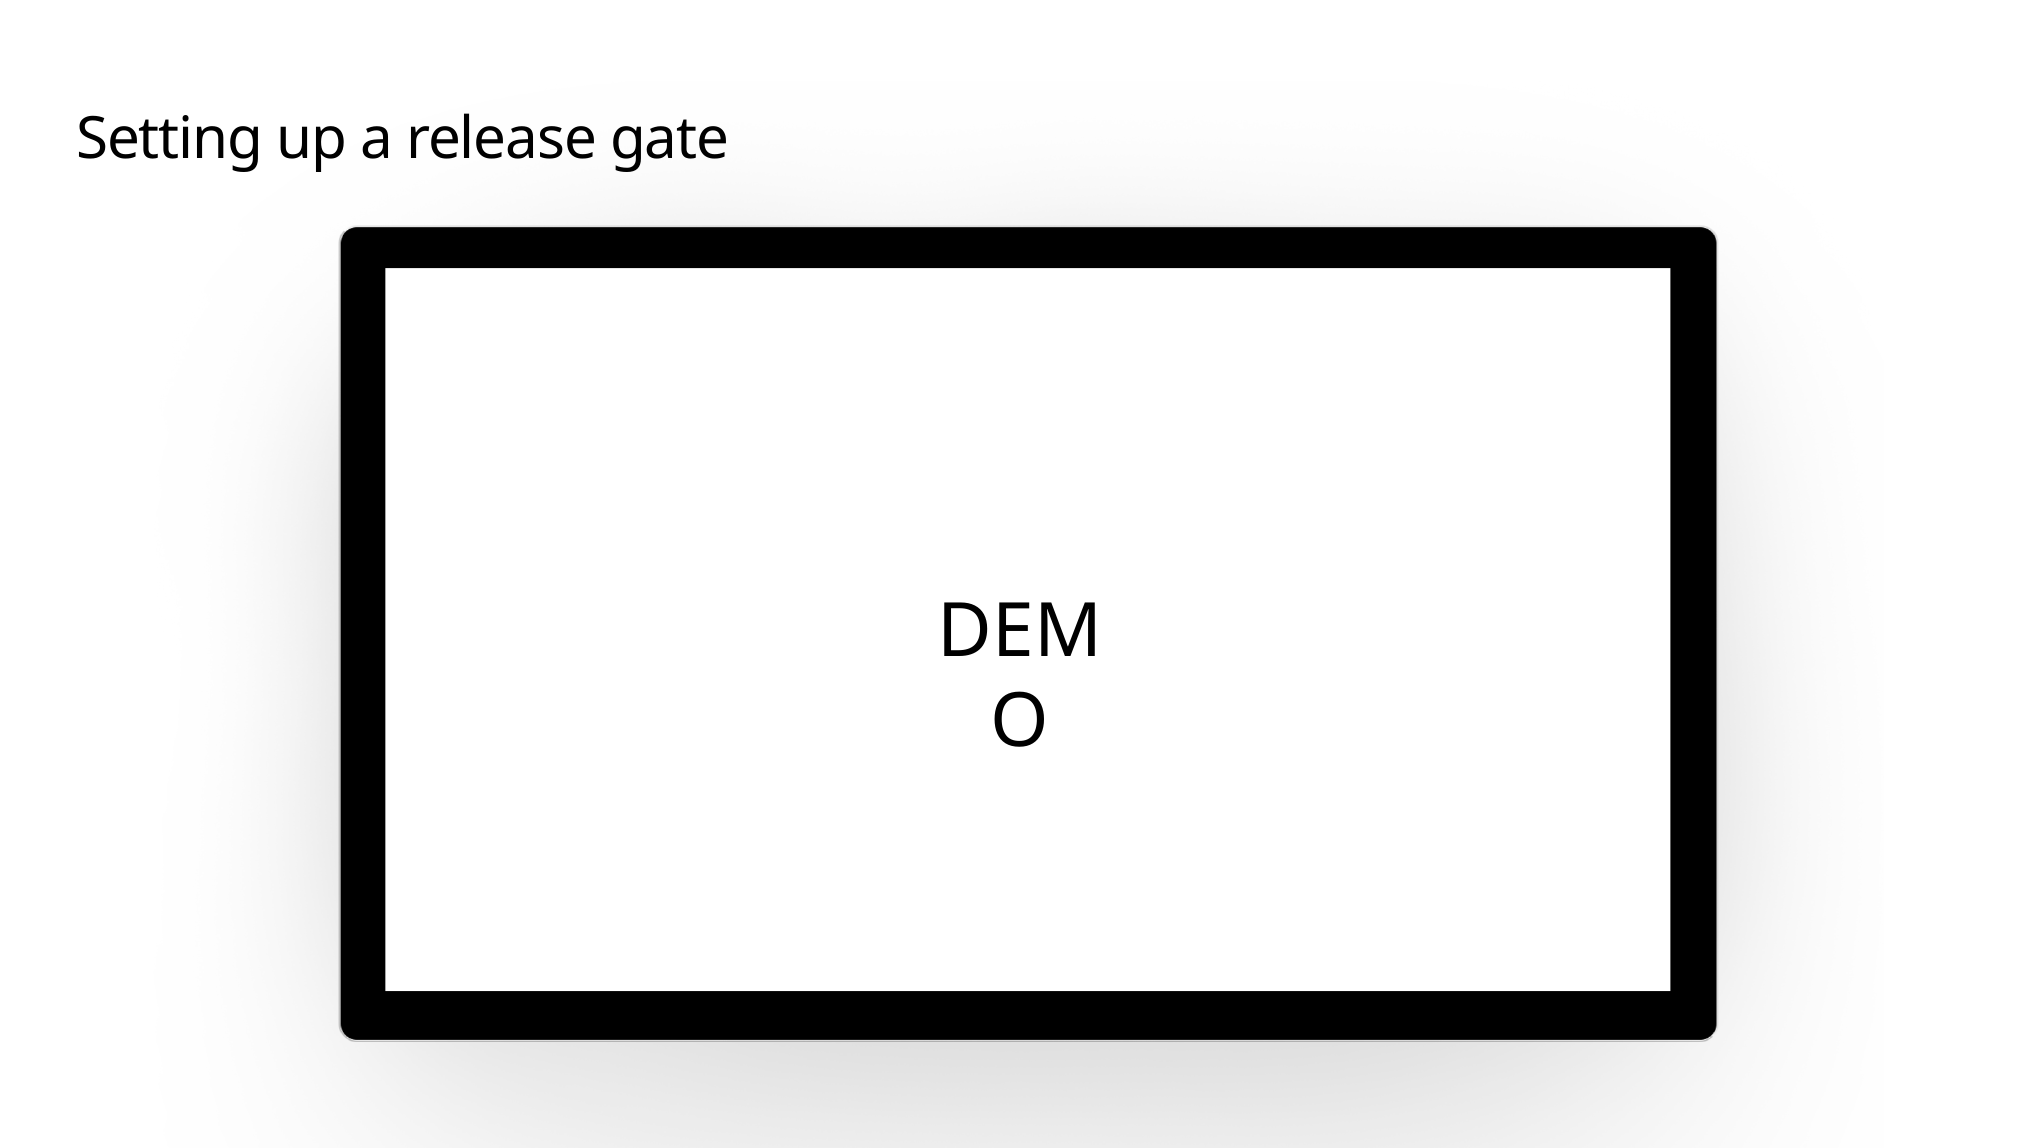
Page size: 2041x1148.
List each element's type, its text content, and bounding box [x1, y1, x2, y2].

picture [64, 81, 1884, 1148]
title Setting up a release gate [76, 103, 1969, 172]
text_box DEMO [894, 573, 1146, 769]
